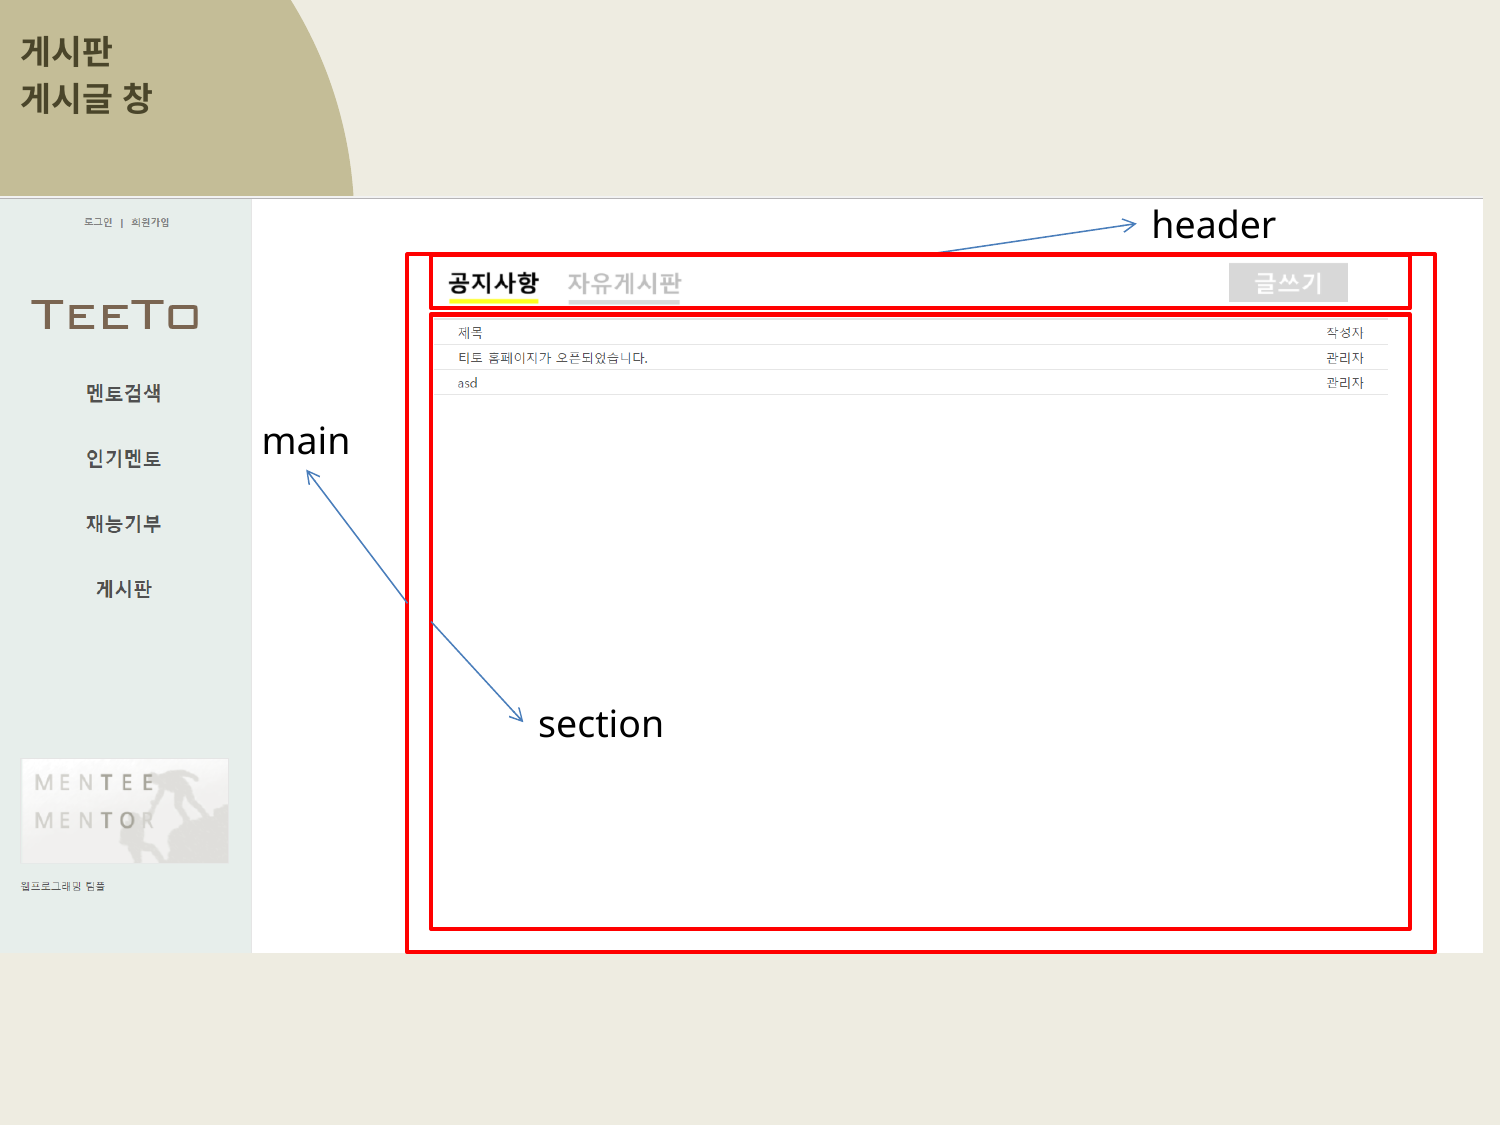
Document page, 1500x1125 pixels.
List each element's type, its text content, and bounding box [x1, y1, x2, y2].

text_box [0, 0, 1500, 1125]
picture [0, 196, 1483, 953]
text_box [430, 621, 526, 723]
text_box 게시판 게시글 창 [5, 23, 920, 126]
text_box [305, 470, 408, 604]
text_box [920, 223, 1140, 256]
text_box [0, 0, 356, 194]
